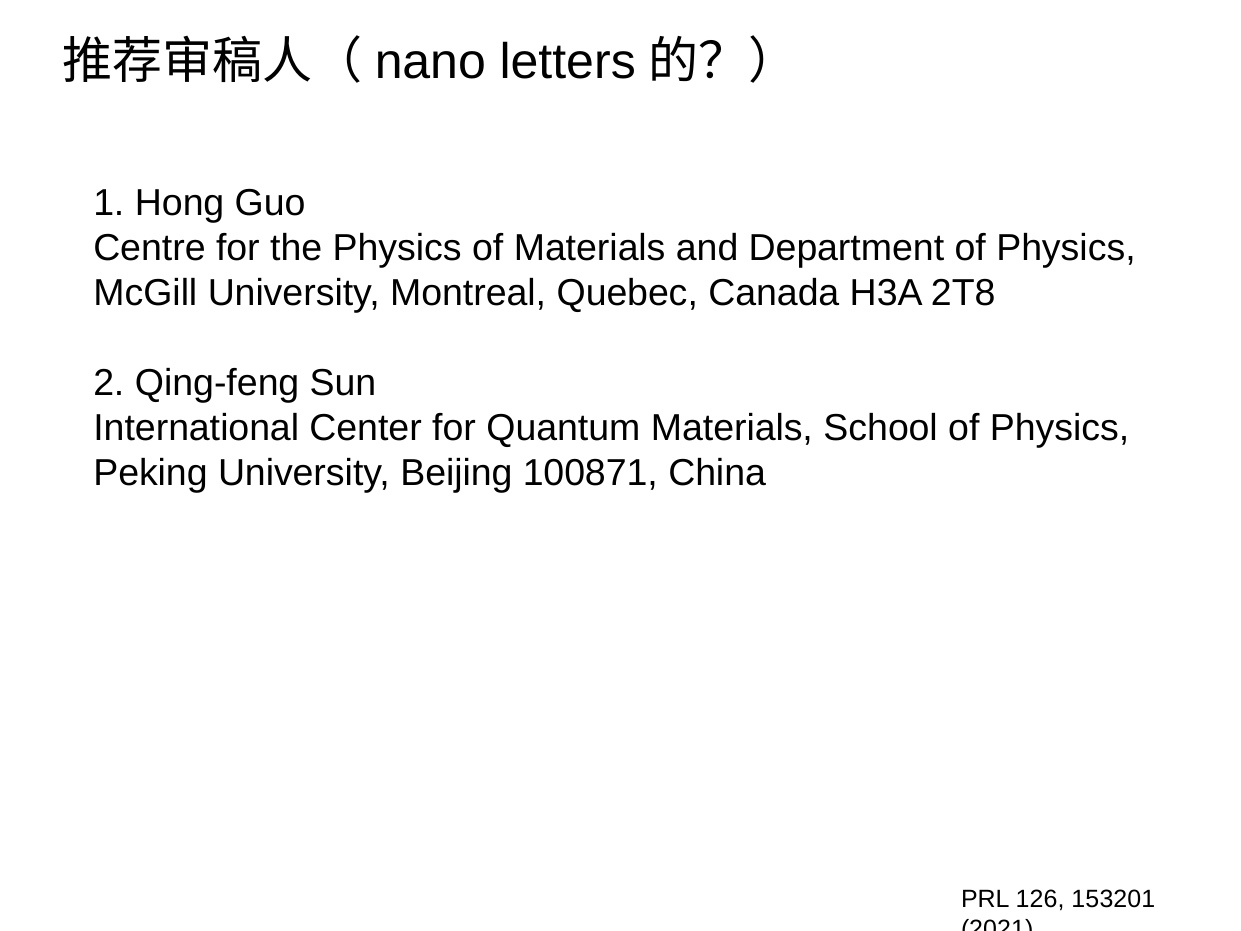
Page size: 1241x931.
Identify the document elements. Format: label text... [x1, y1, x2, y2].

text_box 1. Hong Guo Centre for the Physics of Materials and Department of Physics, McGill University, Montreal, Quebec, Canada H3A 2T8 2. Qing-feng Sun International Center for Quantum Materials, School of Physics, Peking University, Beijing 100871, China [78, 170, 1162, 591]
text_box 推荐审稿人（nano letters的？） [48, 21, 813, 97]
text_box PRL 126, 153201 (2021) [946, 875, 1230, 931]
